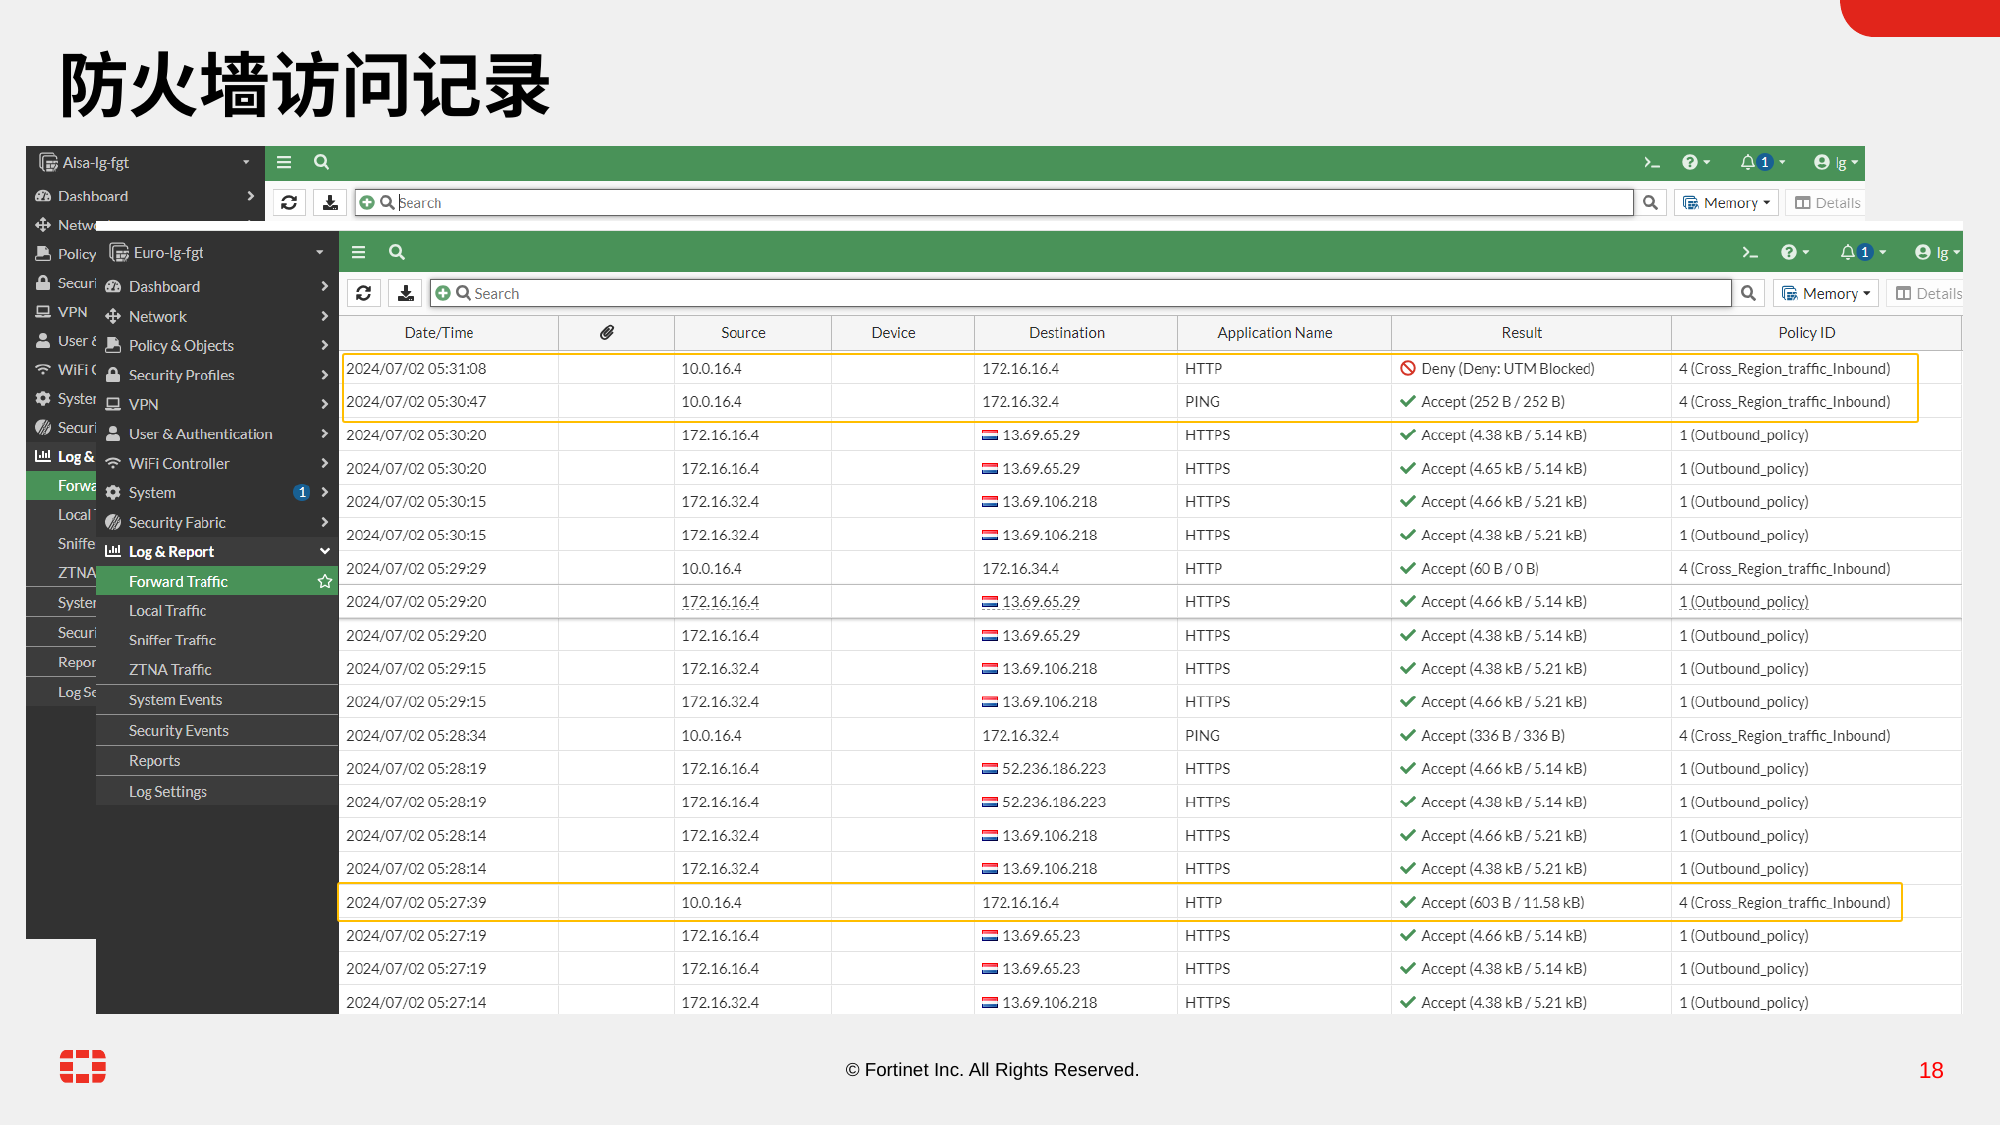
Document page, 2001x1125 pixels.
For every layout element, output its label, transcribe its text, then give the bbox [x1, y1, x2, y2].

title 防火墙访问记录 [43, 28, 1822, 146]
picture [26, 146, 1963, 1014]
